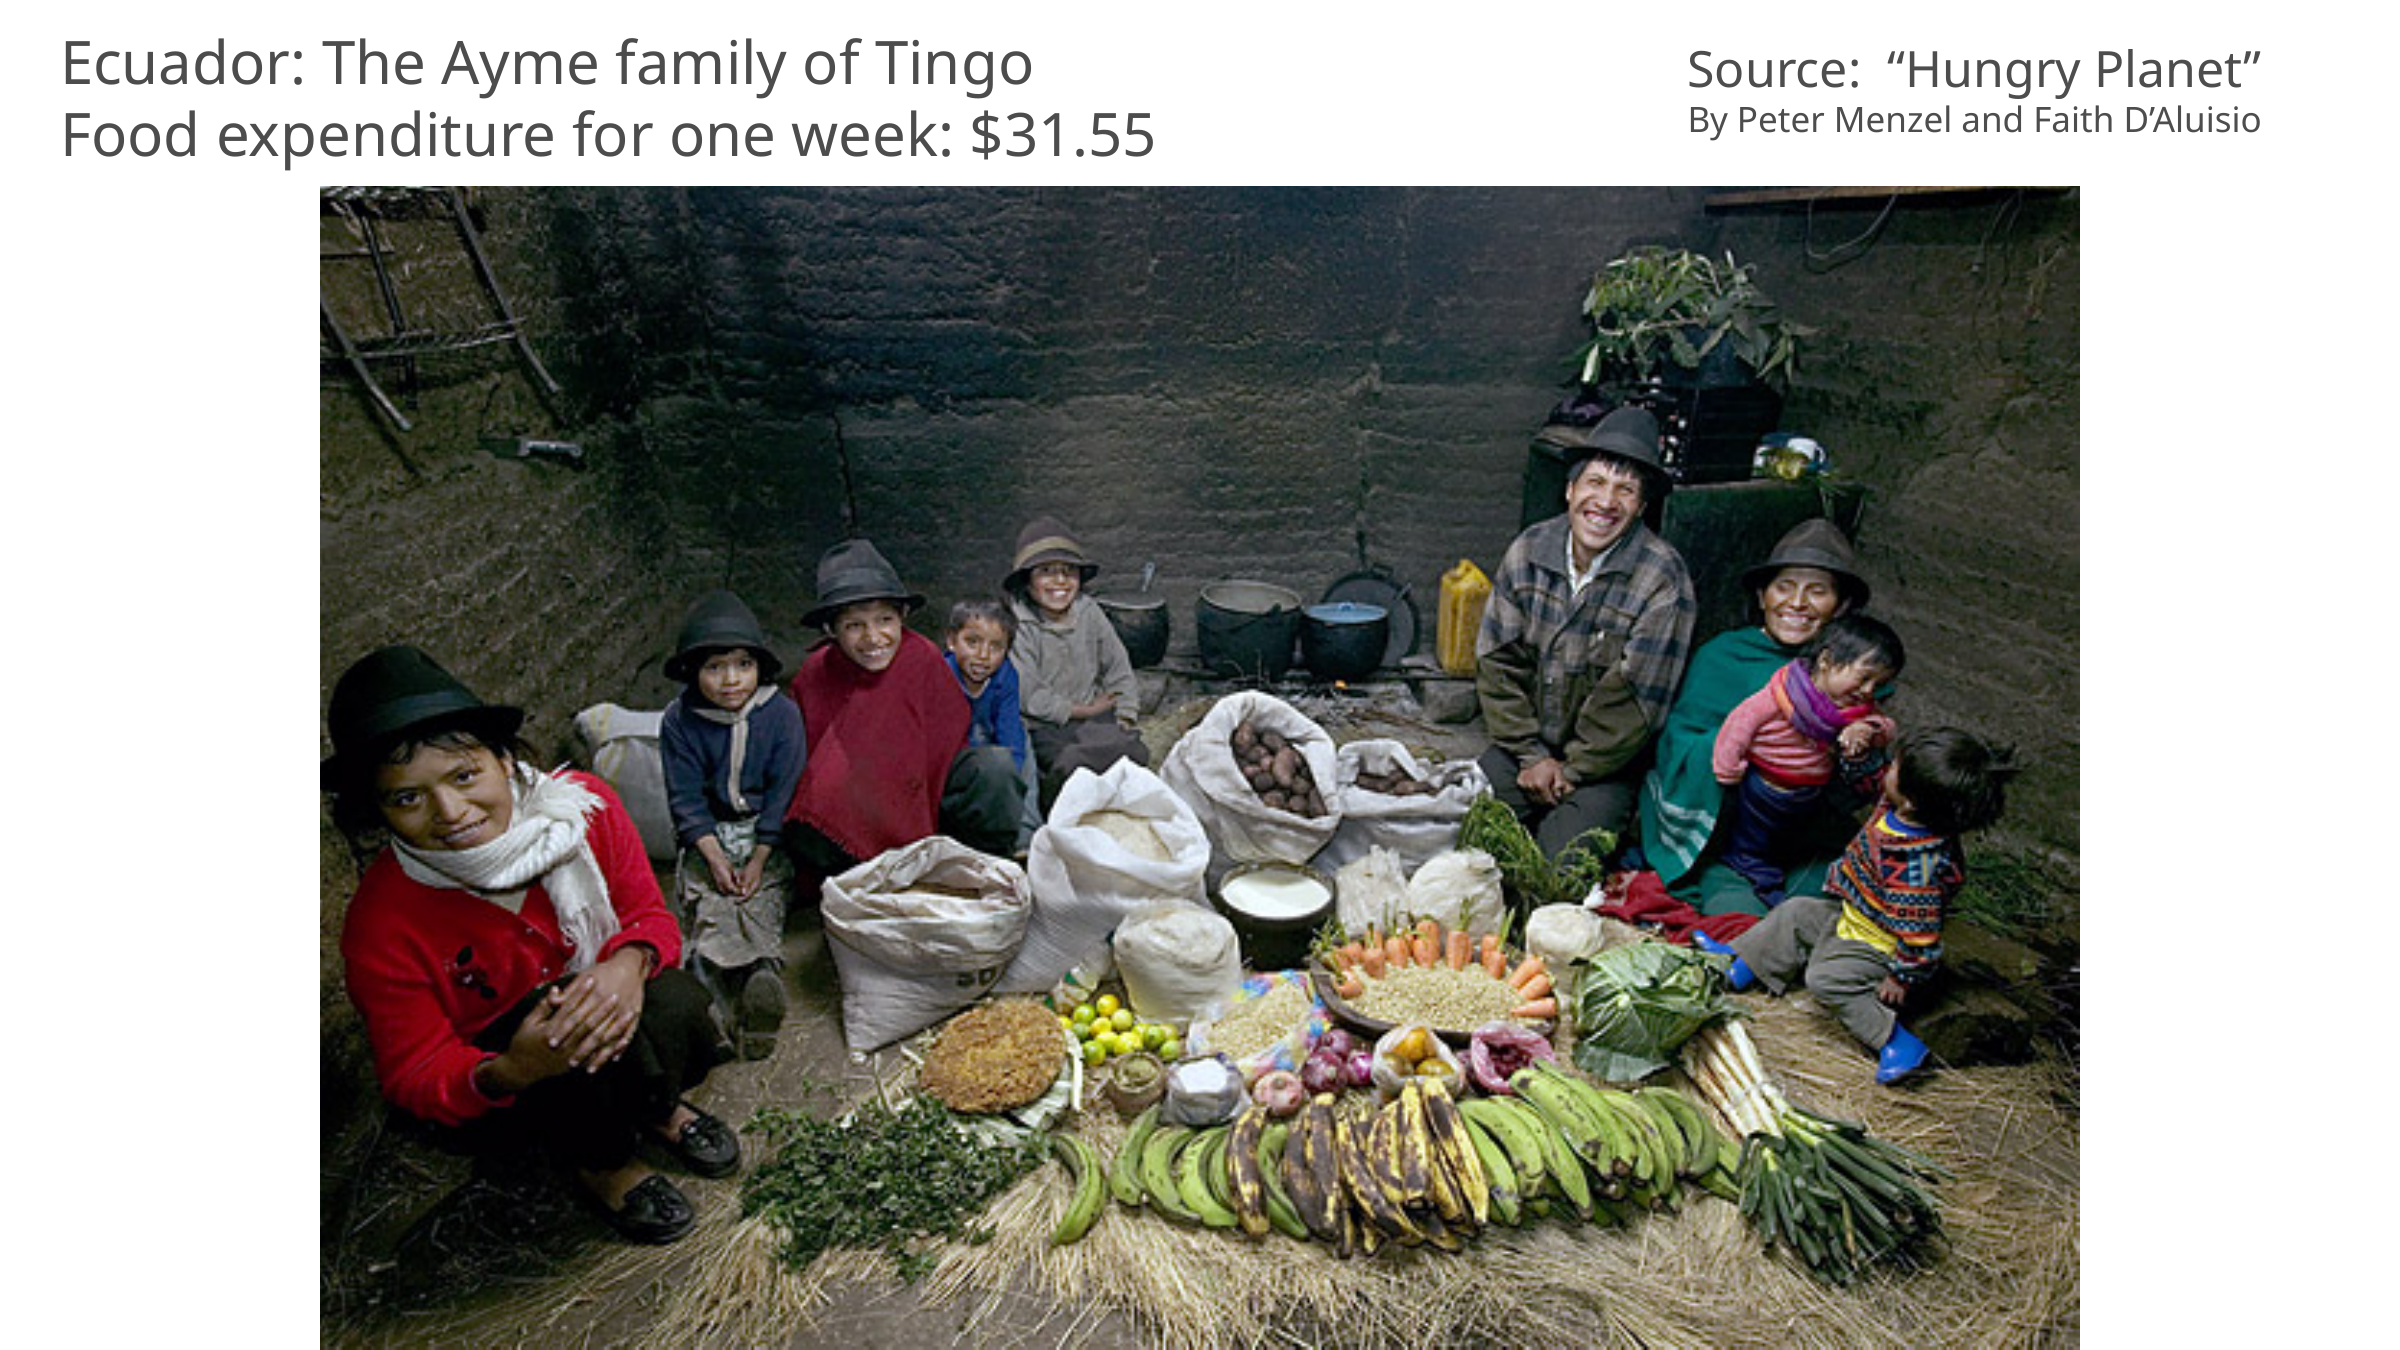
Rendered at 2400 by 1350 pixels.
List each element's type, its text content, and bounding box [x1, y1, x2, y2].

title Ecuador: The Ayme family of Tingo Food expenditure for one week: $31.55 [60, 24, 1860, 170]
picture [320, 186, 2080, 1350]
text_box Source: “Hungry Planet” By Peter Menzel and Faith D’Aluisio [1687, 35, 2400, 141]
